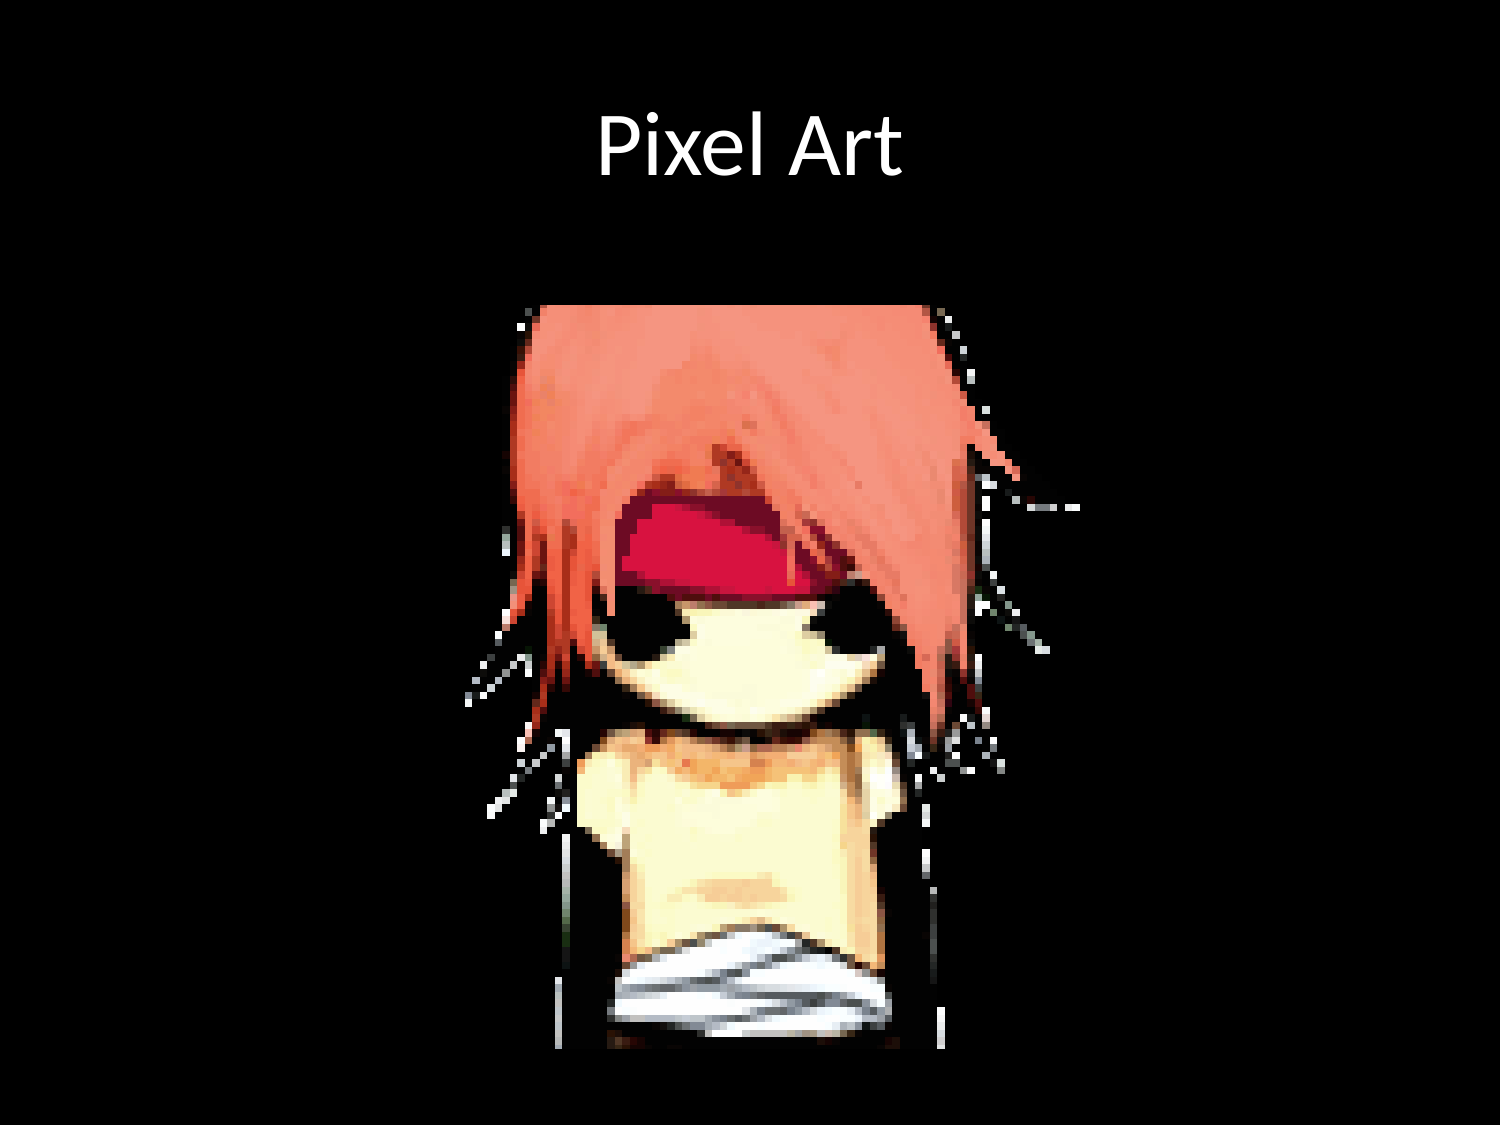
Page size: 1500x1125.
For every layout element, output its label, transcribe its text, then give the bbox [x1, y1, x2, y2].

title Pixel Art [75, 45, 1425, 233]
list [74, 305, 1426, 1049]
